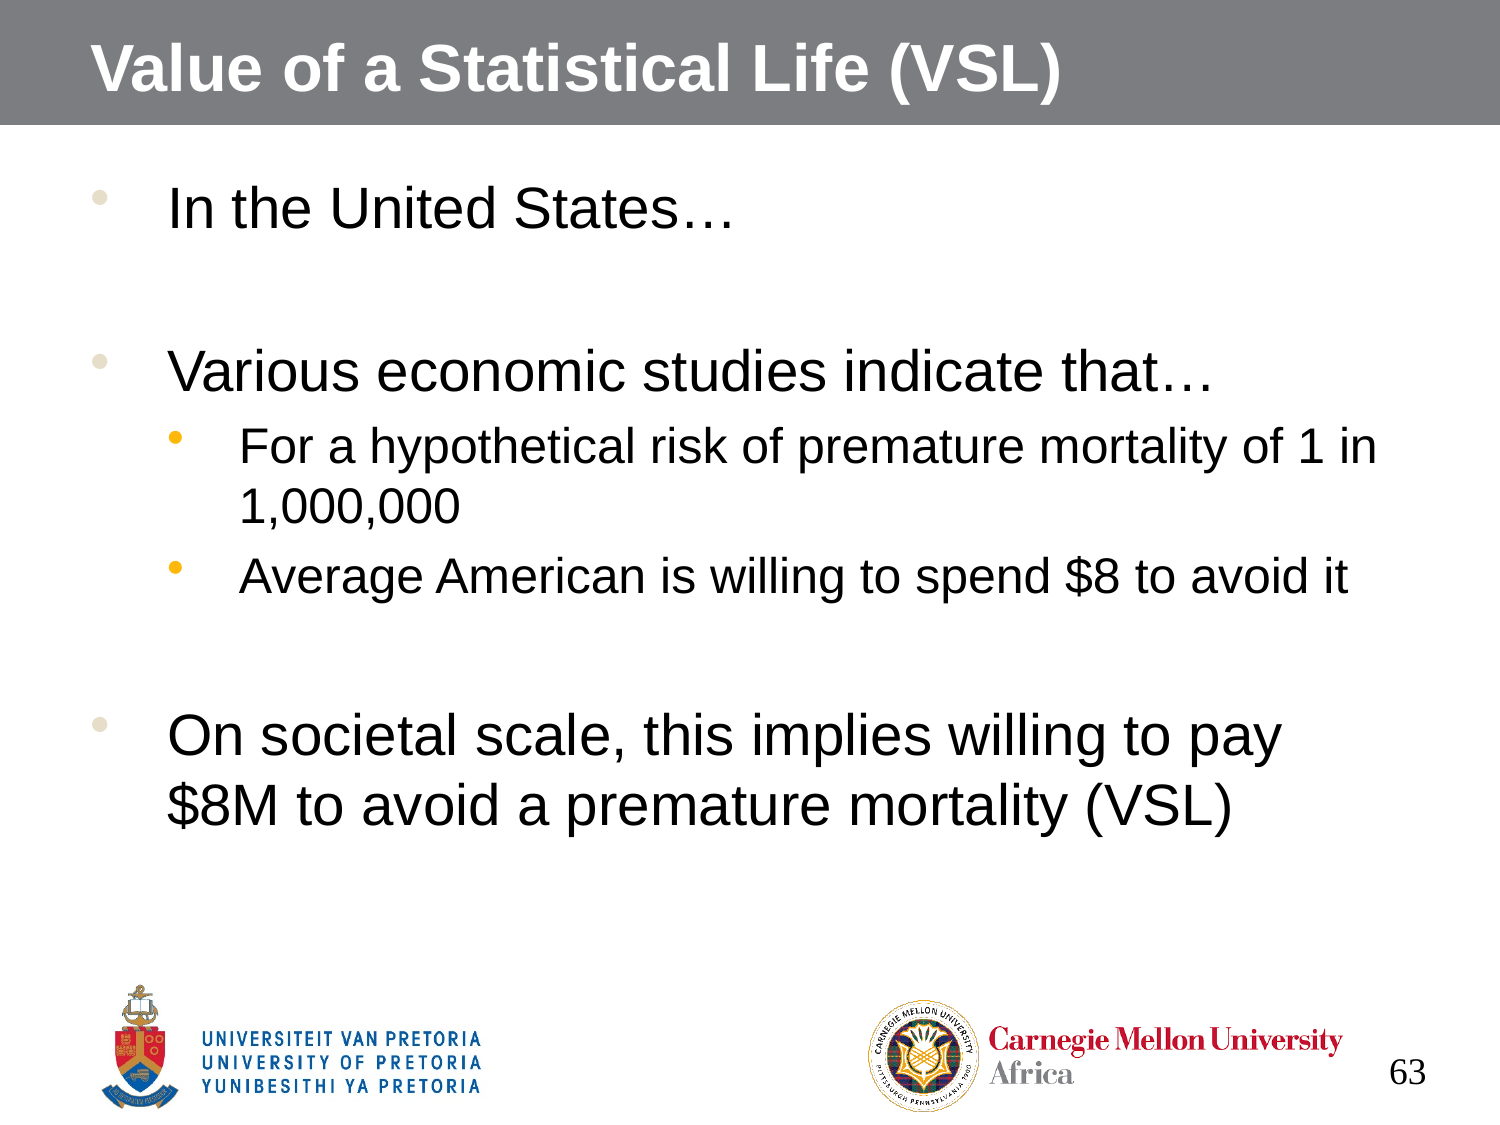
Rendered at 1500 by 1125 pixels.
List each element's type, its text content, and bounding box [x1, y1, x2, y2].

title Value of a Statistical Life (VSL) [75, 12, 1425, 113]
list In the United States… Various economic studies indicate that… For a hypothetical risk of premature mortality of 1 in 1,000,000 Average American is willing to spend $8 to avoid it On societal scale, this implies willing to pay $8M to avoid a premature mortality (VSL) [75, 162, 1425, 979]
picture [92, 980, 495, 1112]
picture [989, 1026, 1343, 1084]
picture [868, 1000, 979, 1112]
